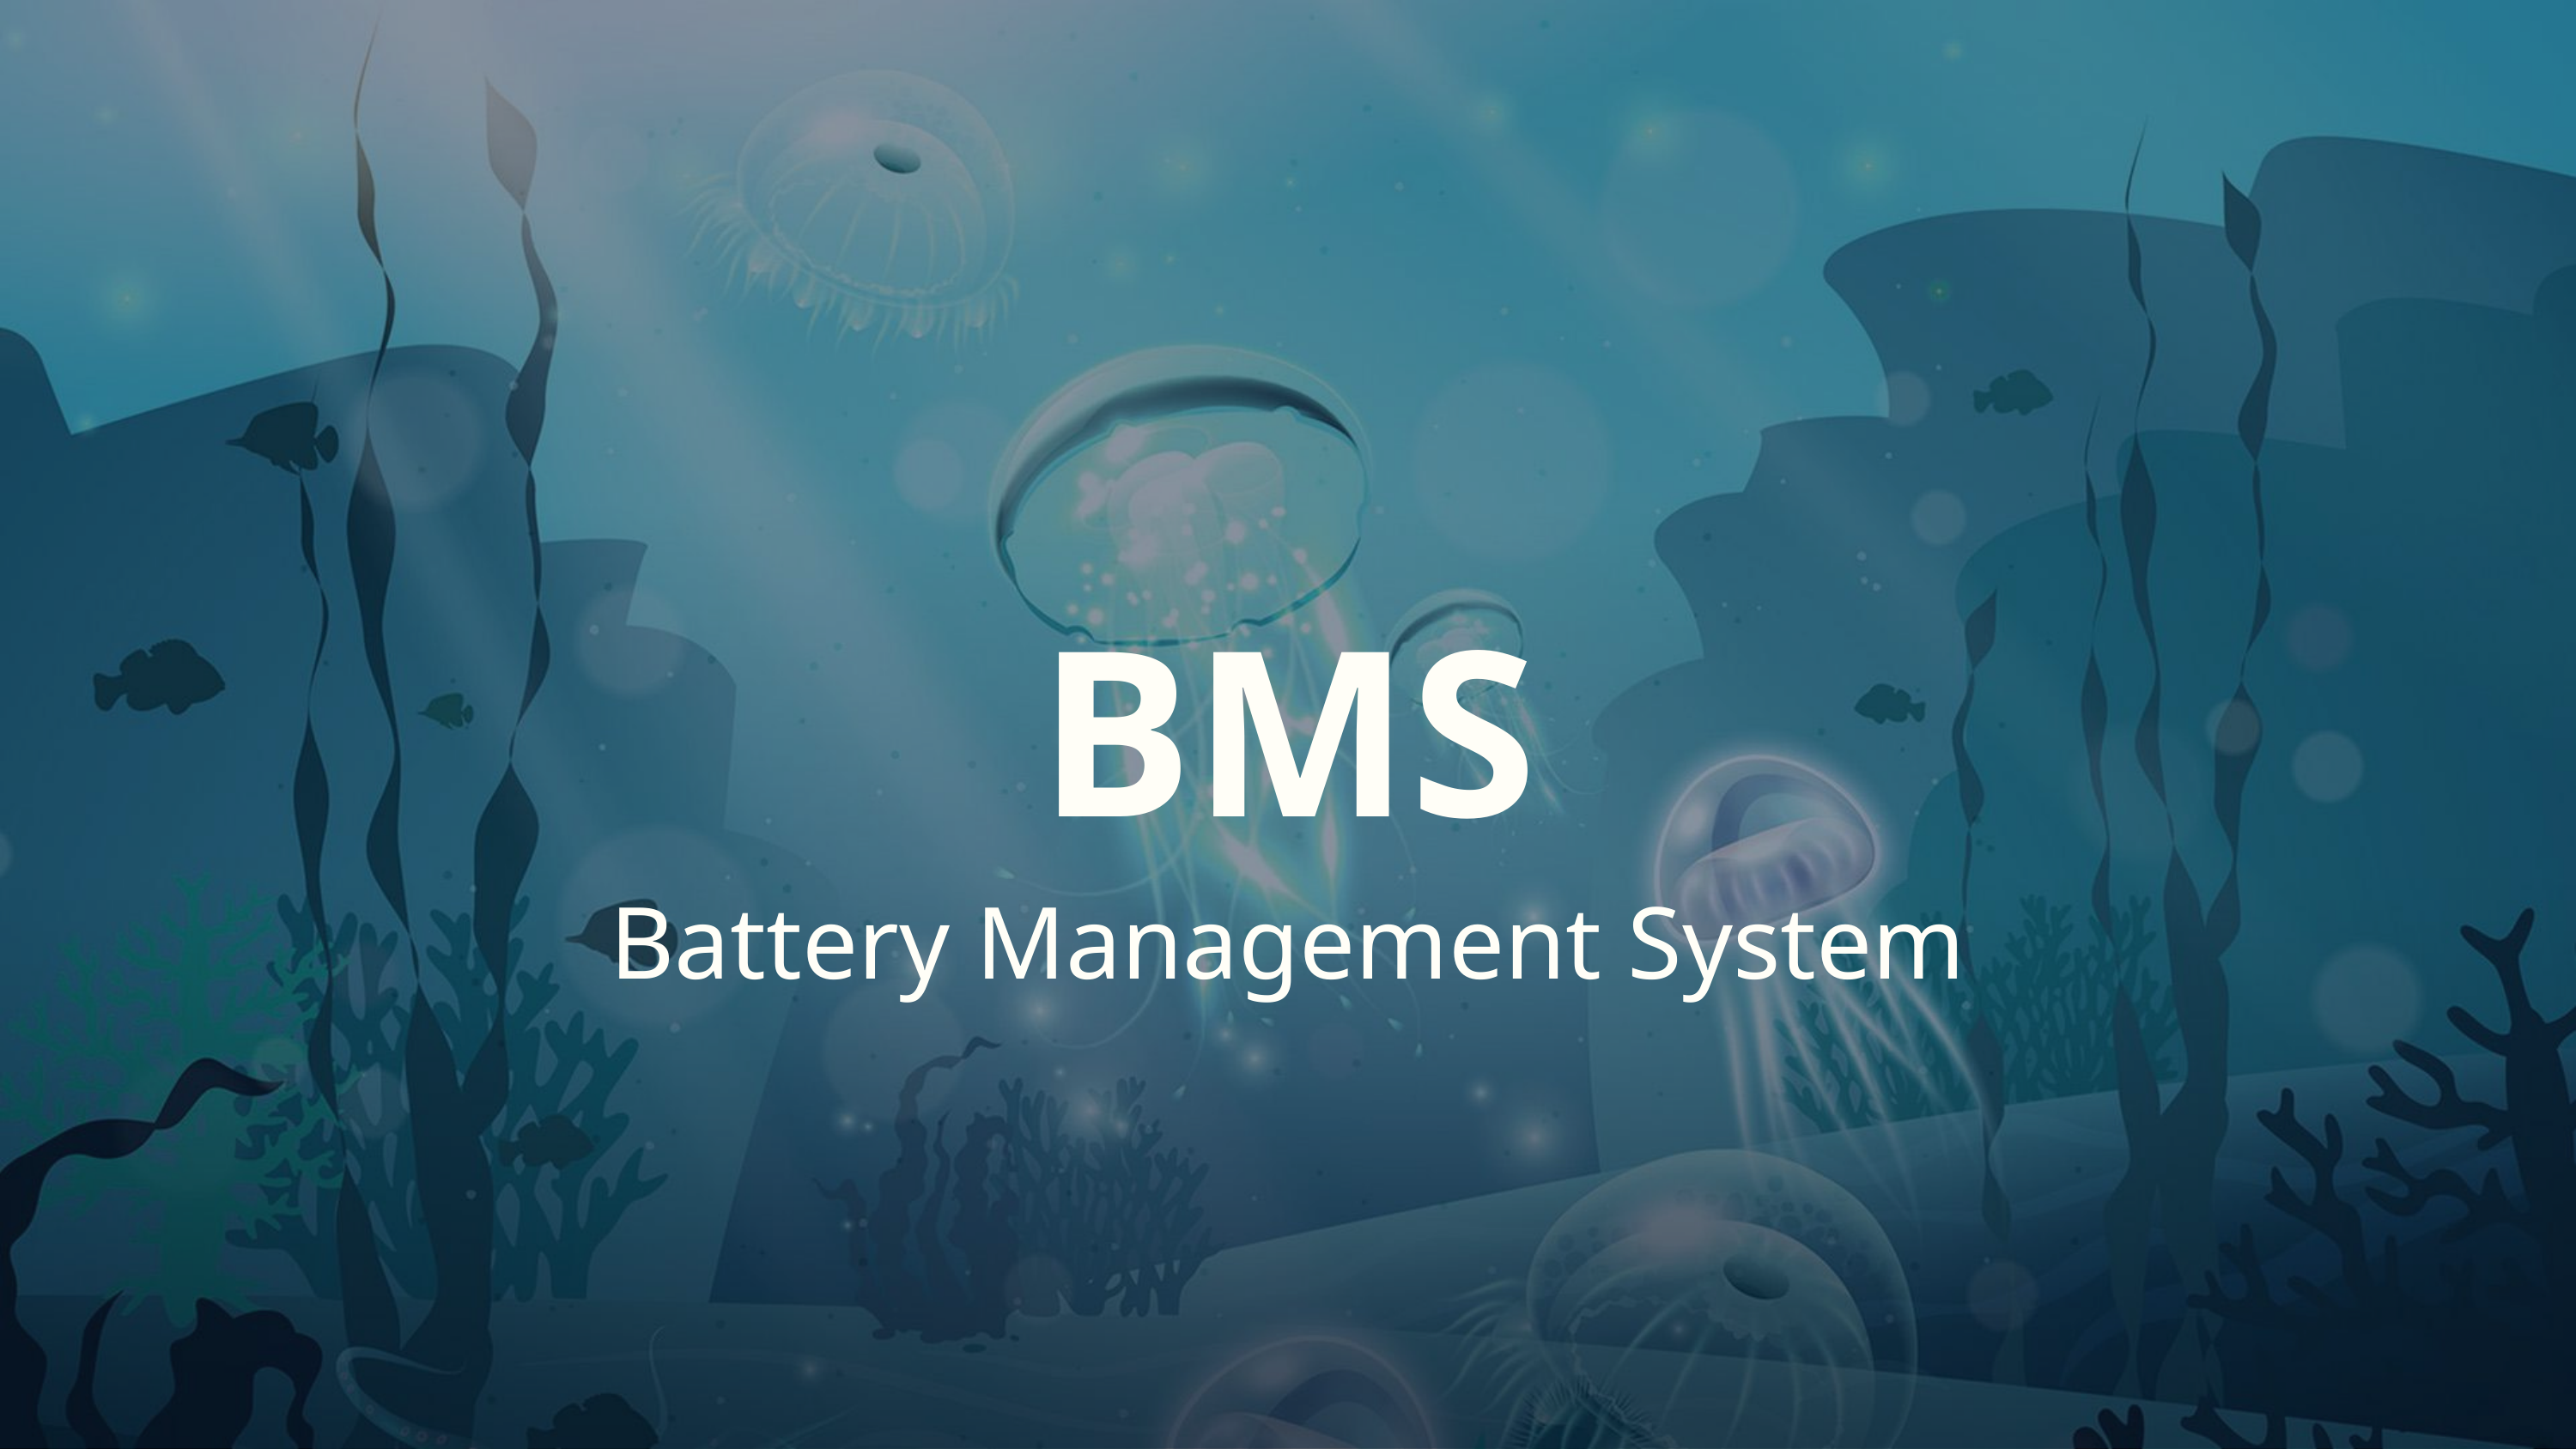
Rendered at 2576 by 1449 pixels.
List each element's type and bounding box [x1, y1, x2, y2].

text_box [0, 0, 2576, 1449]
